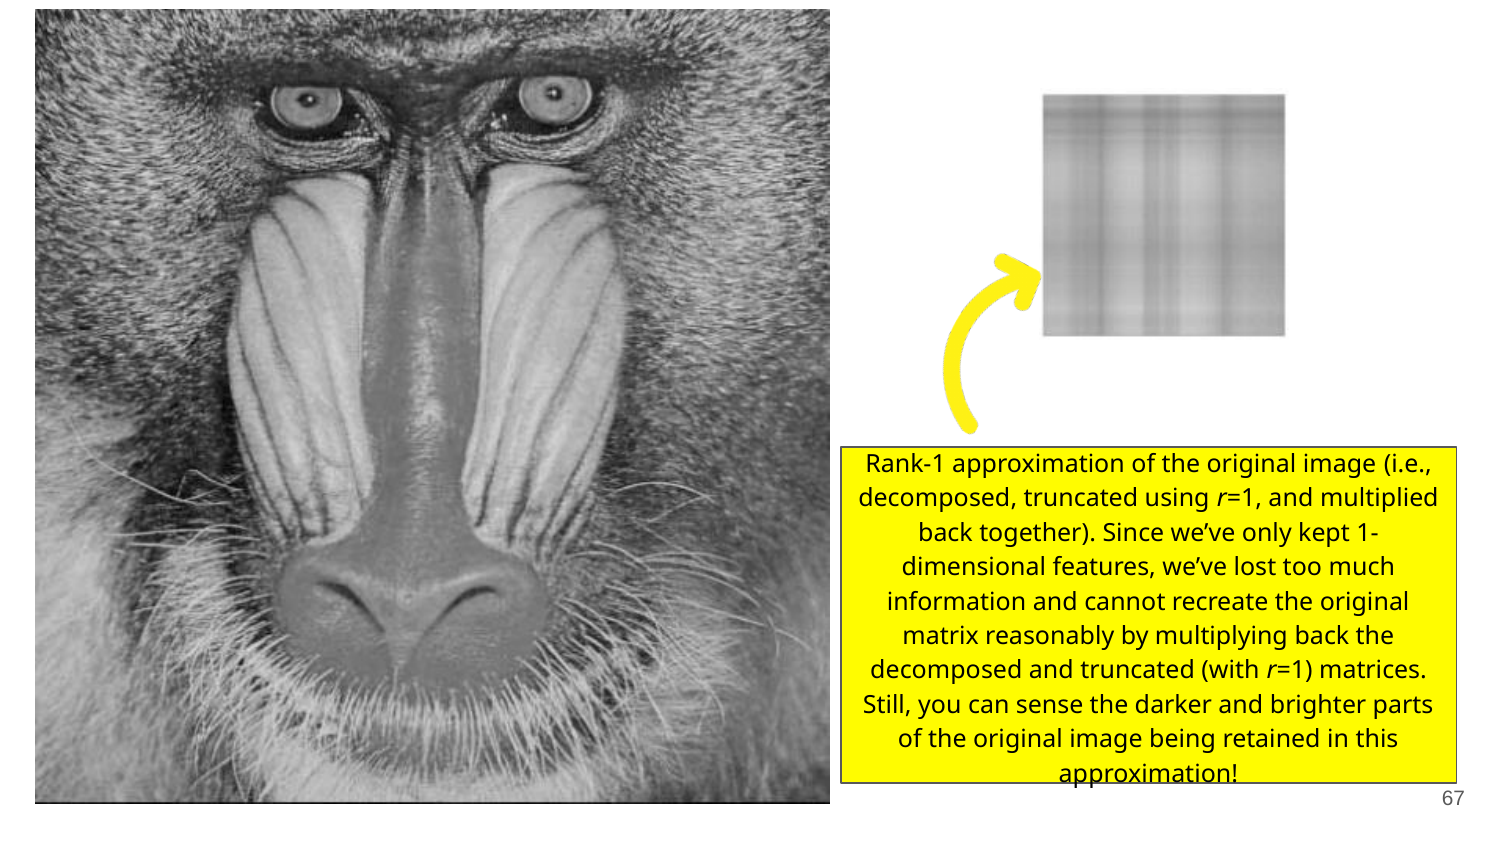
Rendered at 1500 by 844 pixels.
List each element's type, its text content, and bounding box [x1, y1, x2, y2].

slide_number 67 [1389, 764, 1480, 830]
picture [35, 9, 830, 804]
picture [911, 88, 1292, 436]
text_box Rank-1 approximation of the original image (i.e., decomposed, truncated using r=1, and multiplied back together). Since we’ve only kept 1-dimensional features, we’ve lost too much information and cannot recreate the original matrix reasonably by multiplying back the decomposed and truncated (with r=1) matrices. Still, you can sense the darker and brighter parts of the original image being retained in this approximation! [840, 447, 1457, 784]
